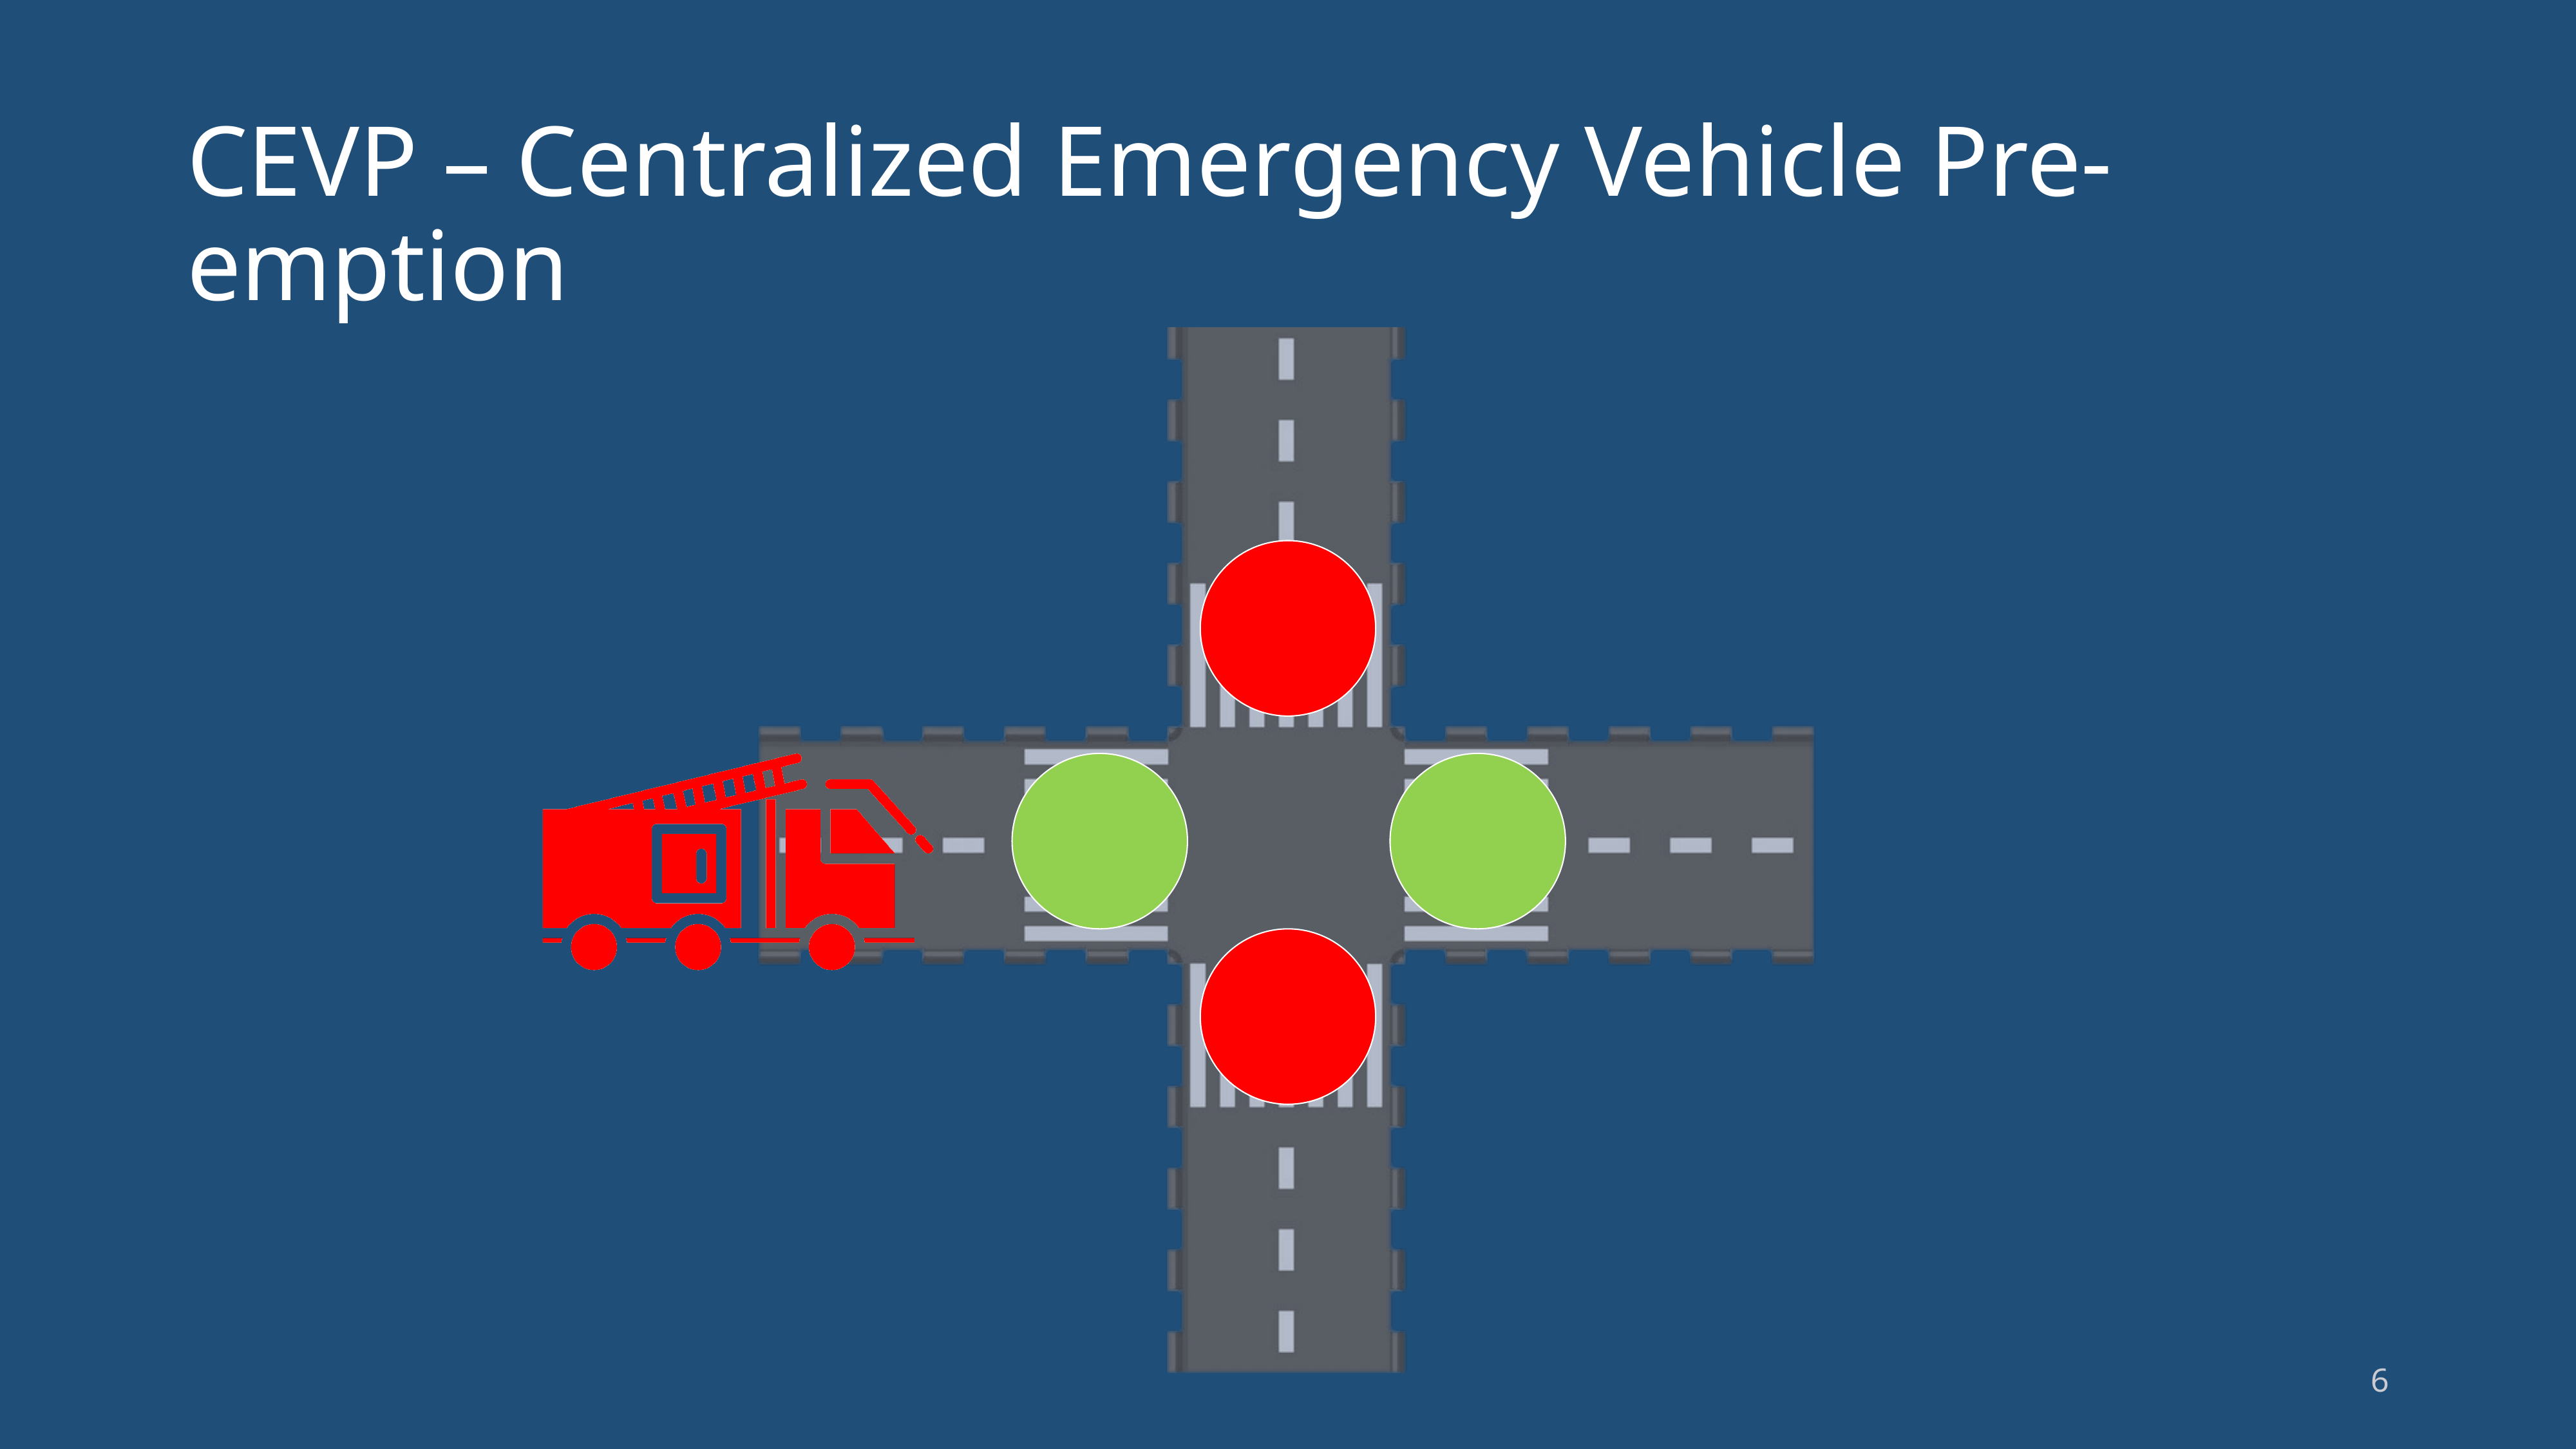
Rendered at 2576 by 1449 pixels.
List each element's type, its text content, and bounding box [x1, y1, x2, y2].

title CEVP – Centralized Emergency Vehicle Pre-emption [177, 77, 2399, 357]
slide_number 6 [1819, 1343, 2399, 1421]
picture [537, 327, 1819, 1373]
